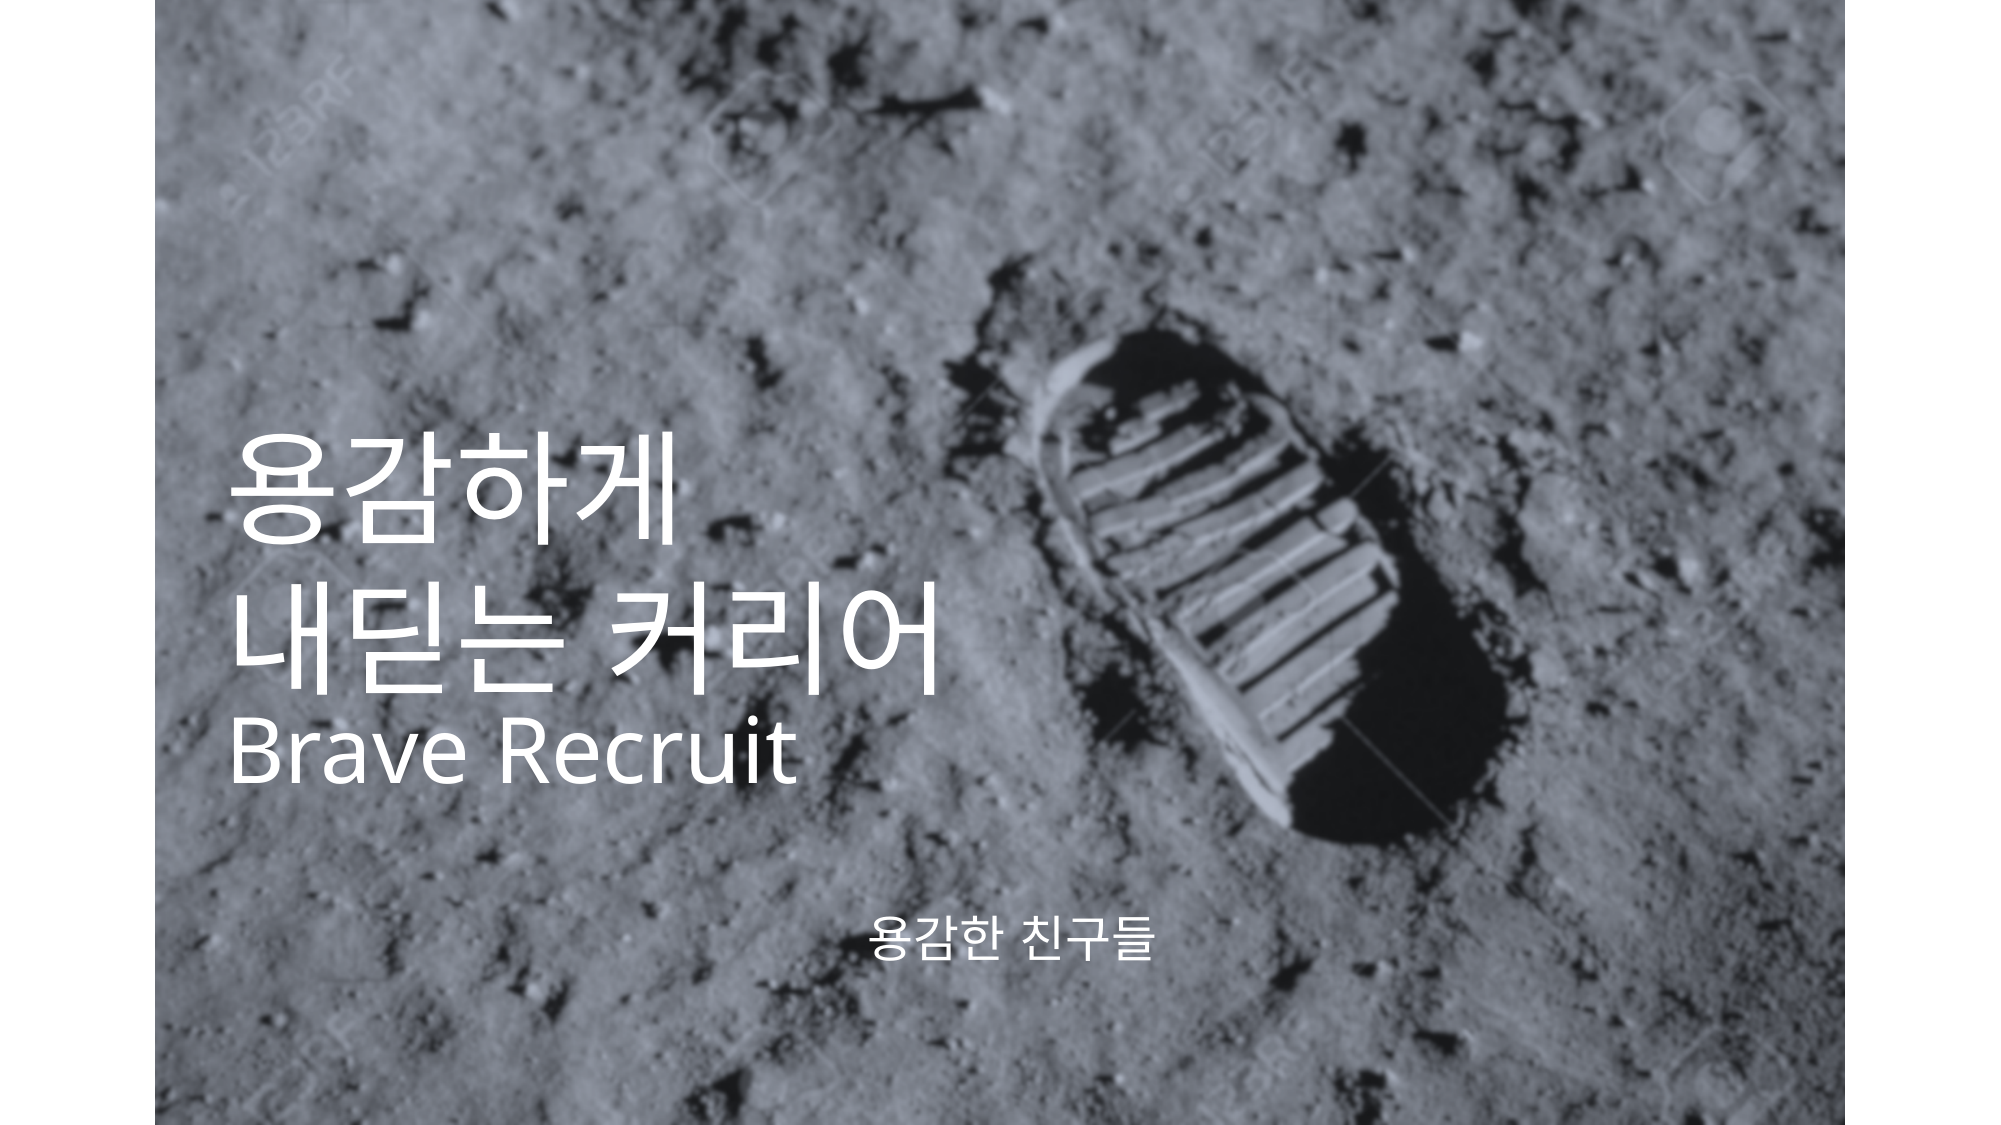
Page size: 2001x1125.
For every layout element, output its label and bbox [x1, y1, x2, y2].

picture [155, 0, 1845, 1125]
